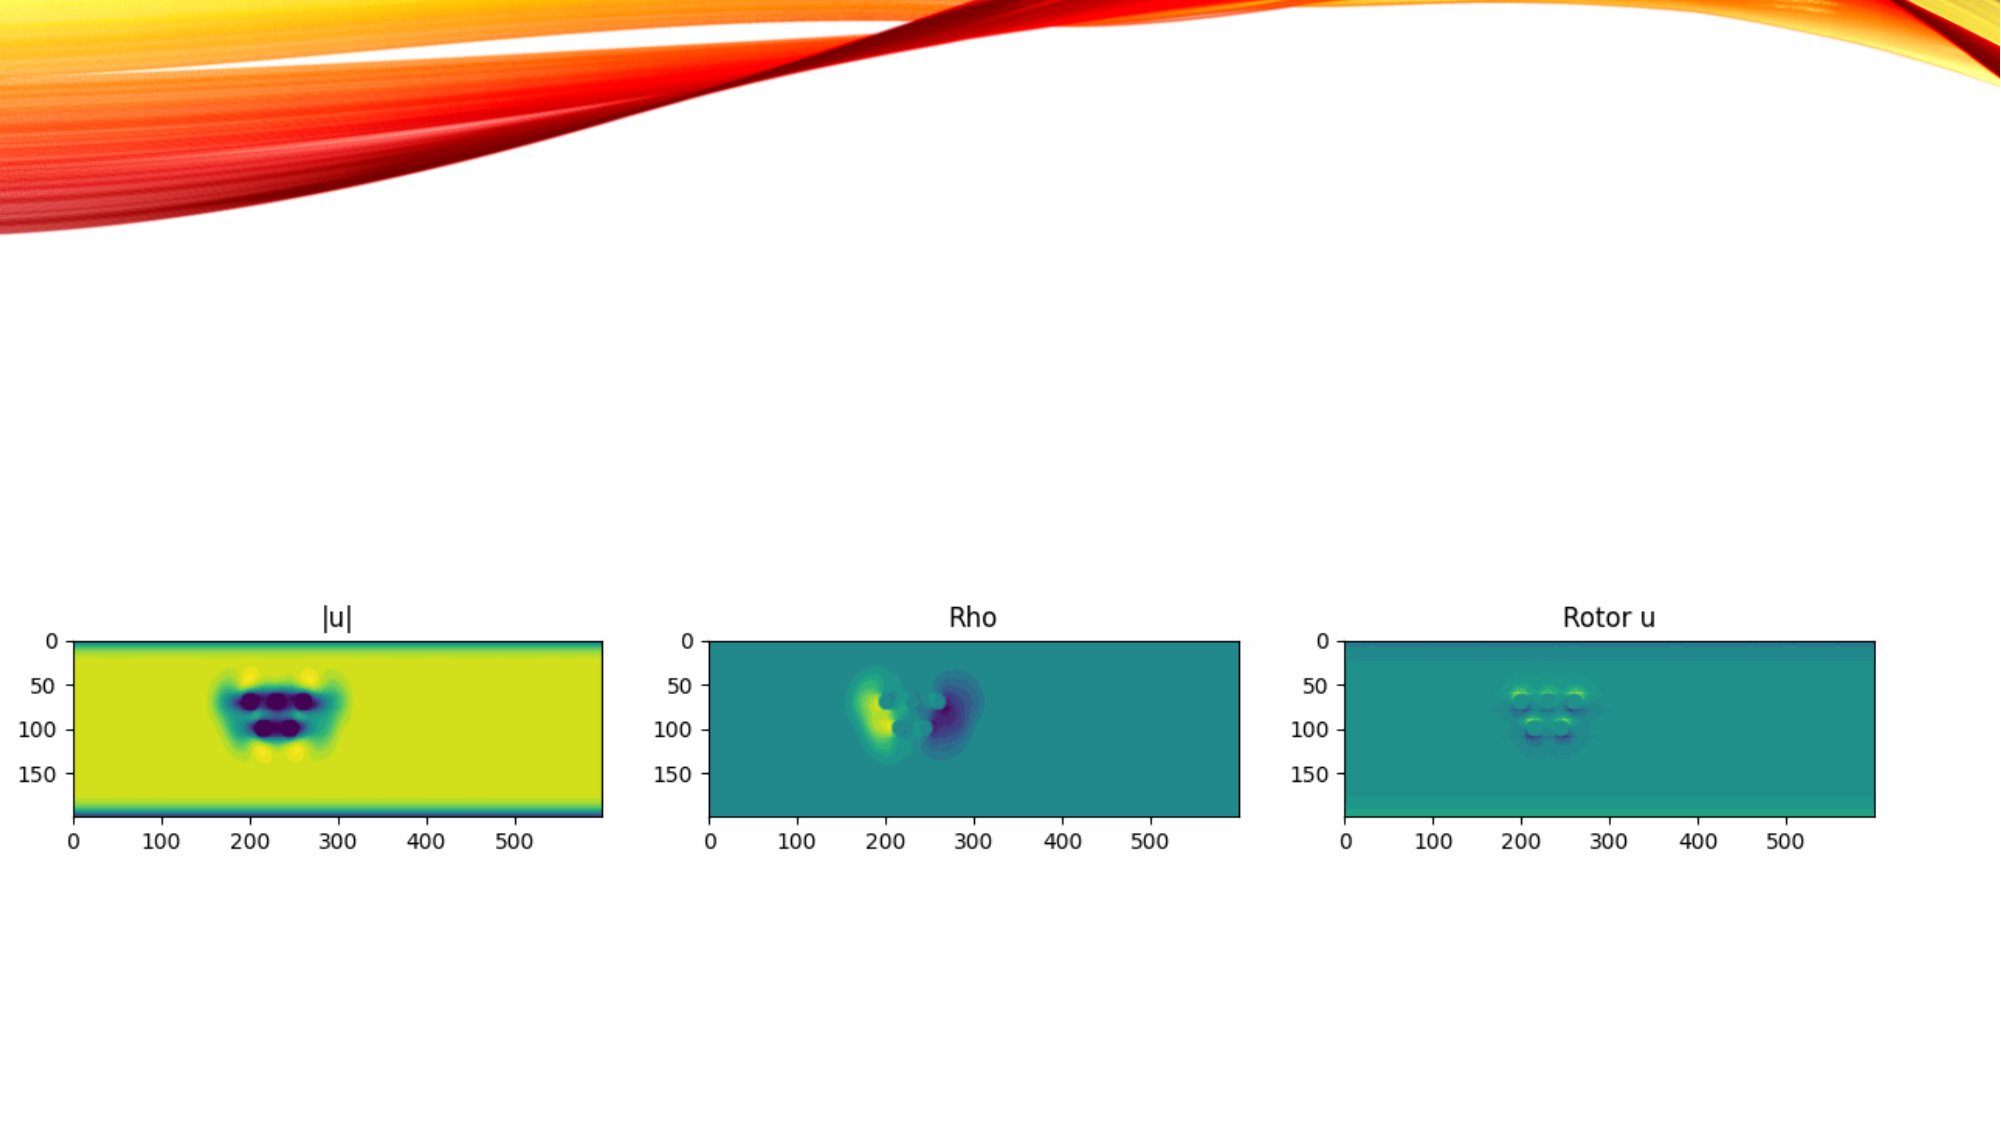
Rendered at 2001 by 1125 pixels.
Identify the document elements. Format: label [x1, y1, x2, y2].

list [0, 337, 2000, 1113]
picture [0, 0, 2000, 237]
